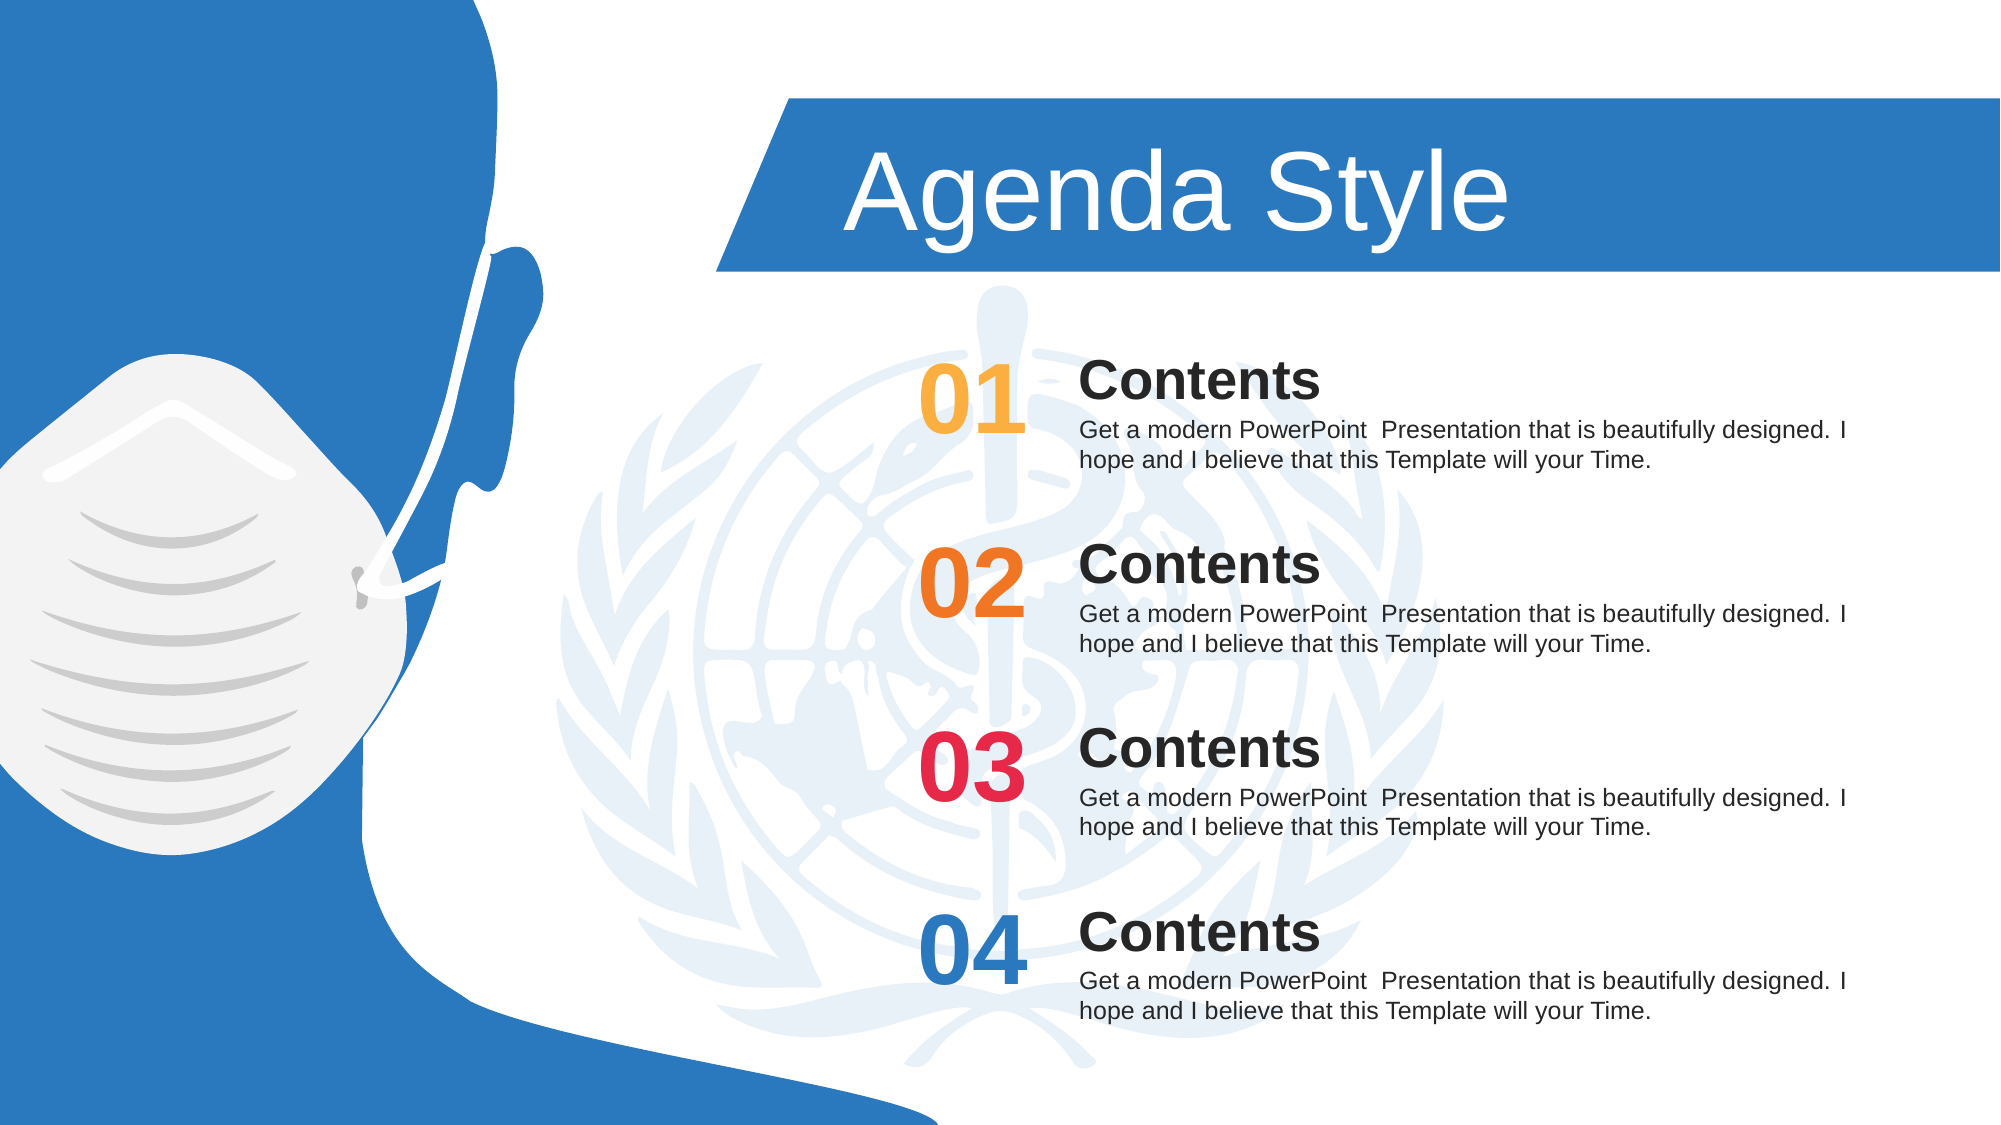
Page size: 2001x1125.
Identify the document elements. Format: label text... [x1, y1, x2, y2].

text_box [1061, 336, 1869, 482]
text_box 01 [894, 325, 1052, 461]
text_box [1061, 703, 1869, 850]
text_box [1061, 887, 1869, 1034]
text_box 03 [894, 693, 1052, 829]
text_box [1061, 520, 1869, 666]
text_box 04 [894, 877, 1052, 1013]
text_box 02 [894, 509, 1052, 645]
text_box Agenda Style [828, 110, 1725, 260]
text_box [714, 97, 2000, 273]
